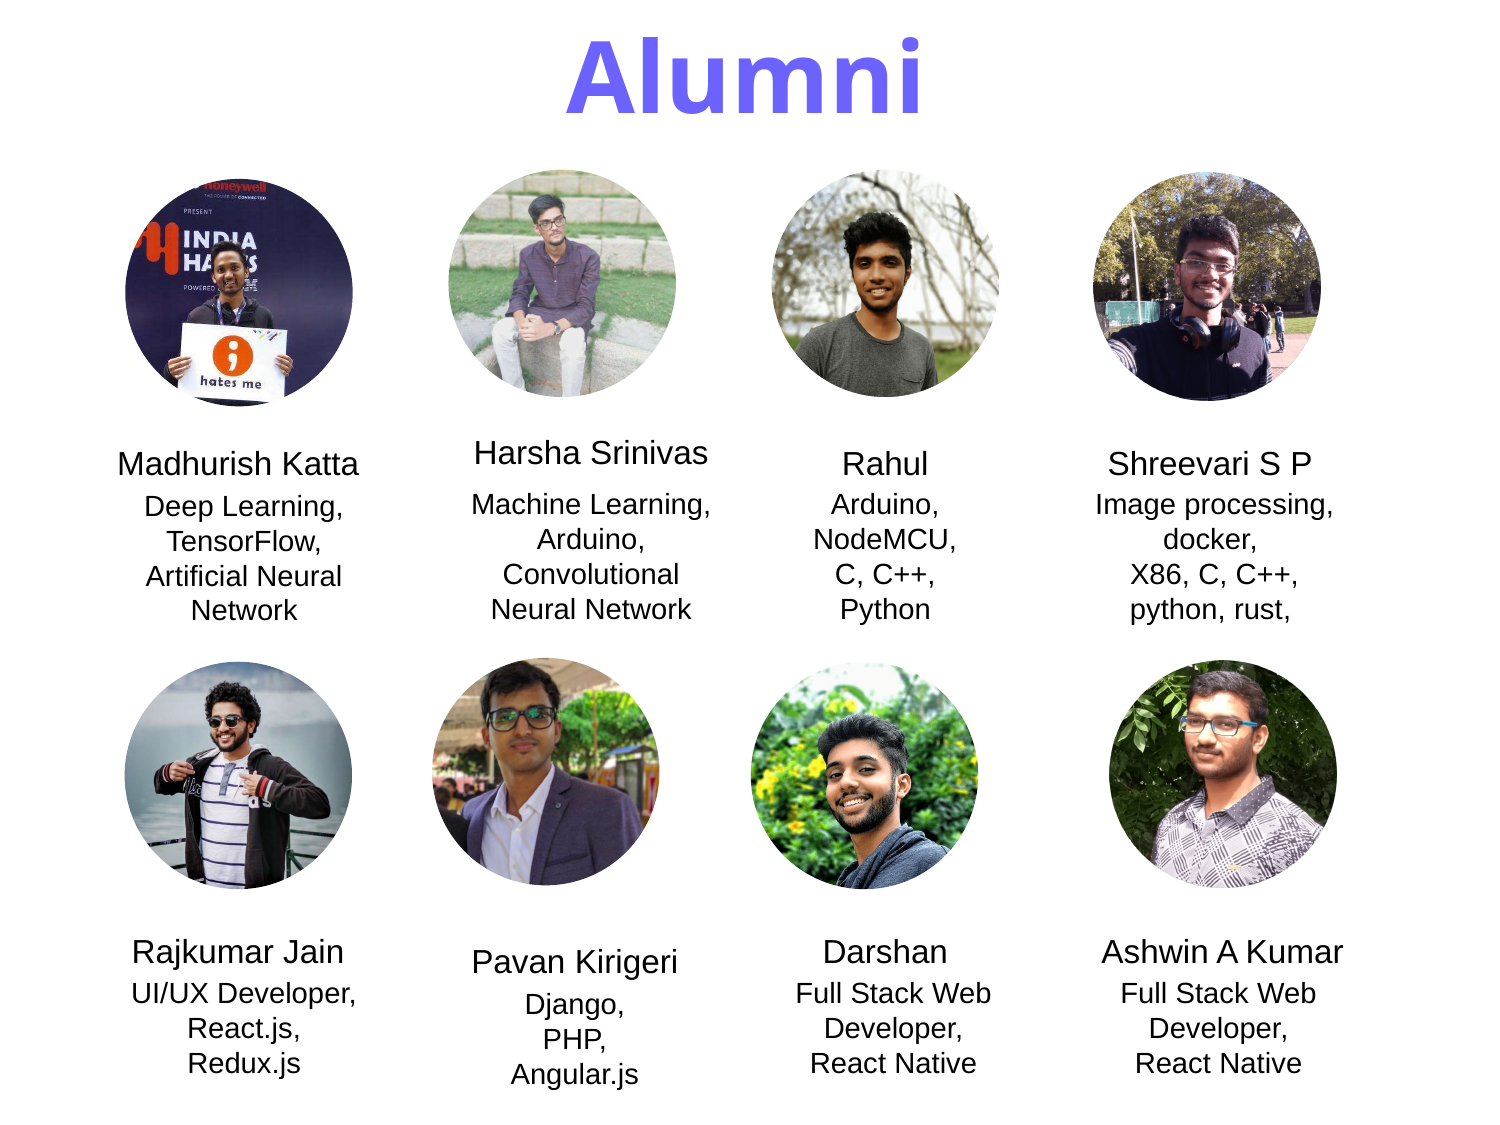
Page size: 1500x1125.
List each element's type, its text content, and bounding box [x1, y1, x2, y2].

text_box Pavan Kirigeri [415, 926, 735, 995]
text_box Full Stack Web Developer, React Native [1086, 984, 1352, 1090]
text_box Rajkumar Jain [78, 915, 398, 984]
text_box Rahul [725, 428, 1045, 497]
text_box Harsha Srinivas [431, 417, 751, 486]
picture [124, 661, 353, 890]
text_box Darshan [725, 915, 1045, 984]
text_box Madhurish Katta [78, 428, 398, 497]
text_box Deep Learning, TensorFlow, Artificial Neural Network [111, 471, 377, 629]
text_box Ashwin A Kumar [1063, 915, 1383, 984]
picture [1093, 172, 1322, 401]
text_box Image processing, docker, X86, C, C++, python, rust, [1071, 497, 1358, 628]
text_box Arduino, NodeMCU, C, C++, Python [752, 470, 1018, 628]
text_box Shreevari S P [1050, 428, 1370, 497]
picture [750, 661, 979, 890]
picture [448, 169, 677, 398]
picture [431, 657, 660, 886]
text_box UI/UX Developer, React.js, Redux.js [111, 959, 377, 1090]
picture [771, 169, 1000, 398]
text_box Machine Learning, Arduino, Convolutional Neural Network [448, 470, 735, 628]
text_box Django, PHP, Angular.js [431, 970, 718, 1100]
title Alumni [533, 8, 960, 139]
text_box Full Stack Web Developer, React Native [761, 959, 1027, 1090]
picture [124, 178, 353, 407]
picture [1109, 659, 1337, 888]
